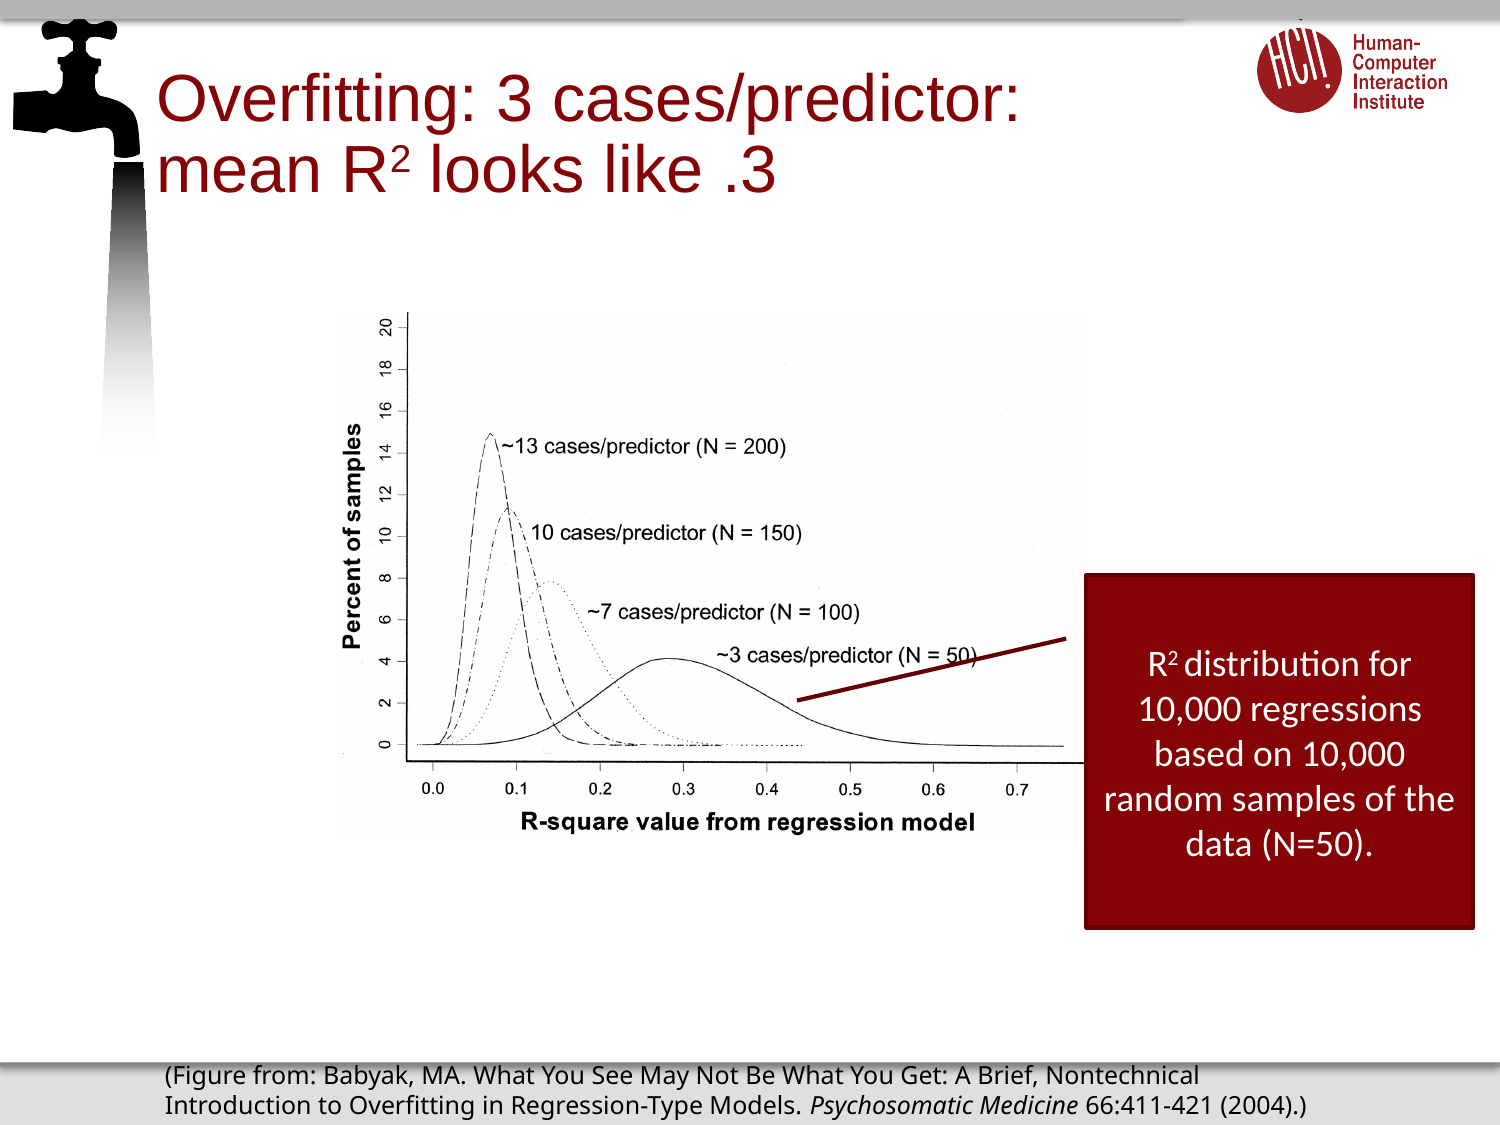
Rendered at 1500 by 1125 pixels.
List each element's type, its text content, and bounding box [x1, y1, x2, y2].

text_box (Figure from: Babyak, MA. What You See May Not Be What You Get: A Brief, Nontechnical Introduction to Overfitting in Regression-Type Models. Psychosomatic Medicine 66:411-421 (2004).) [149, 1009, 1363, 1125]
picture [13, 20, 140, 158]
picture [1257, 20, 1447, 113]
title Overfitting: 3 cases/predictor: mean R2 looks like .3 [156, 50, 1187, 214]
text_box R2 distribution for 10,000 regressions based on 10,000 random samples of the data (N=50). [1084, 573, 1475, 930]
picture [337, 312, 1088, 838]
